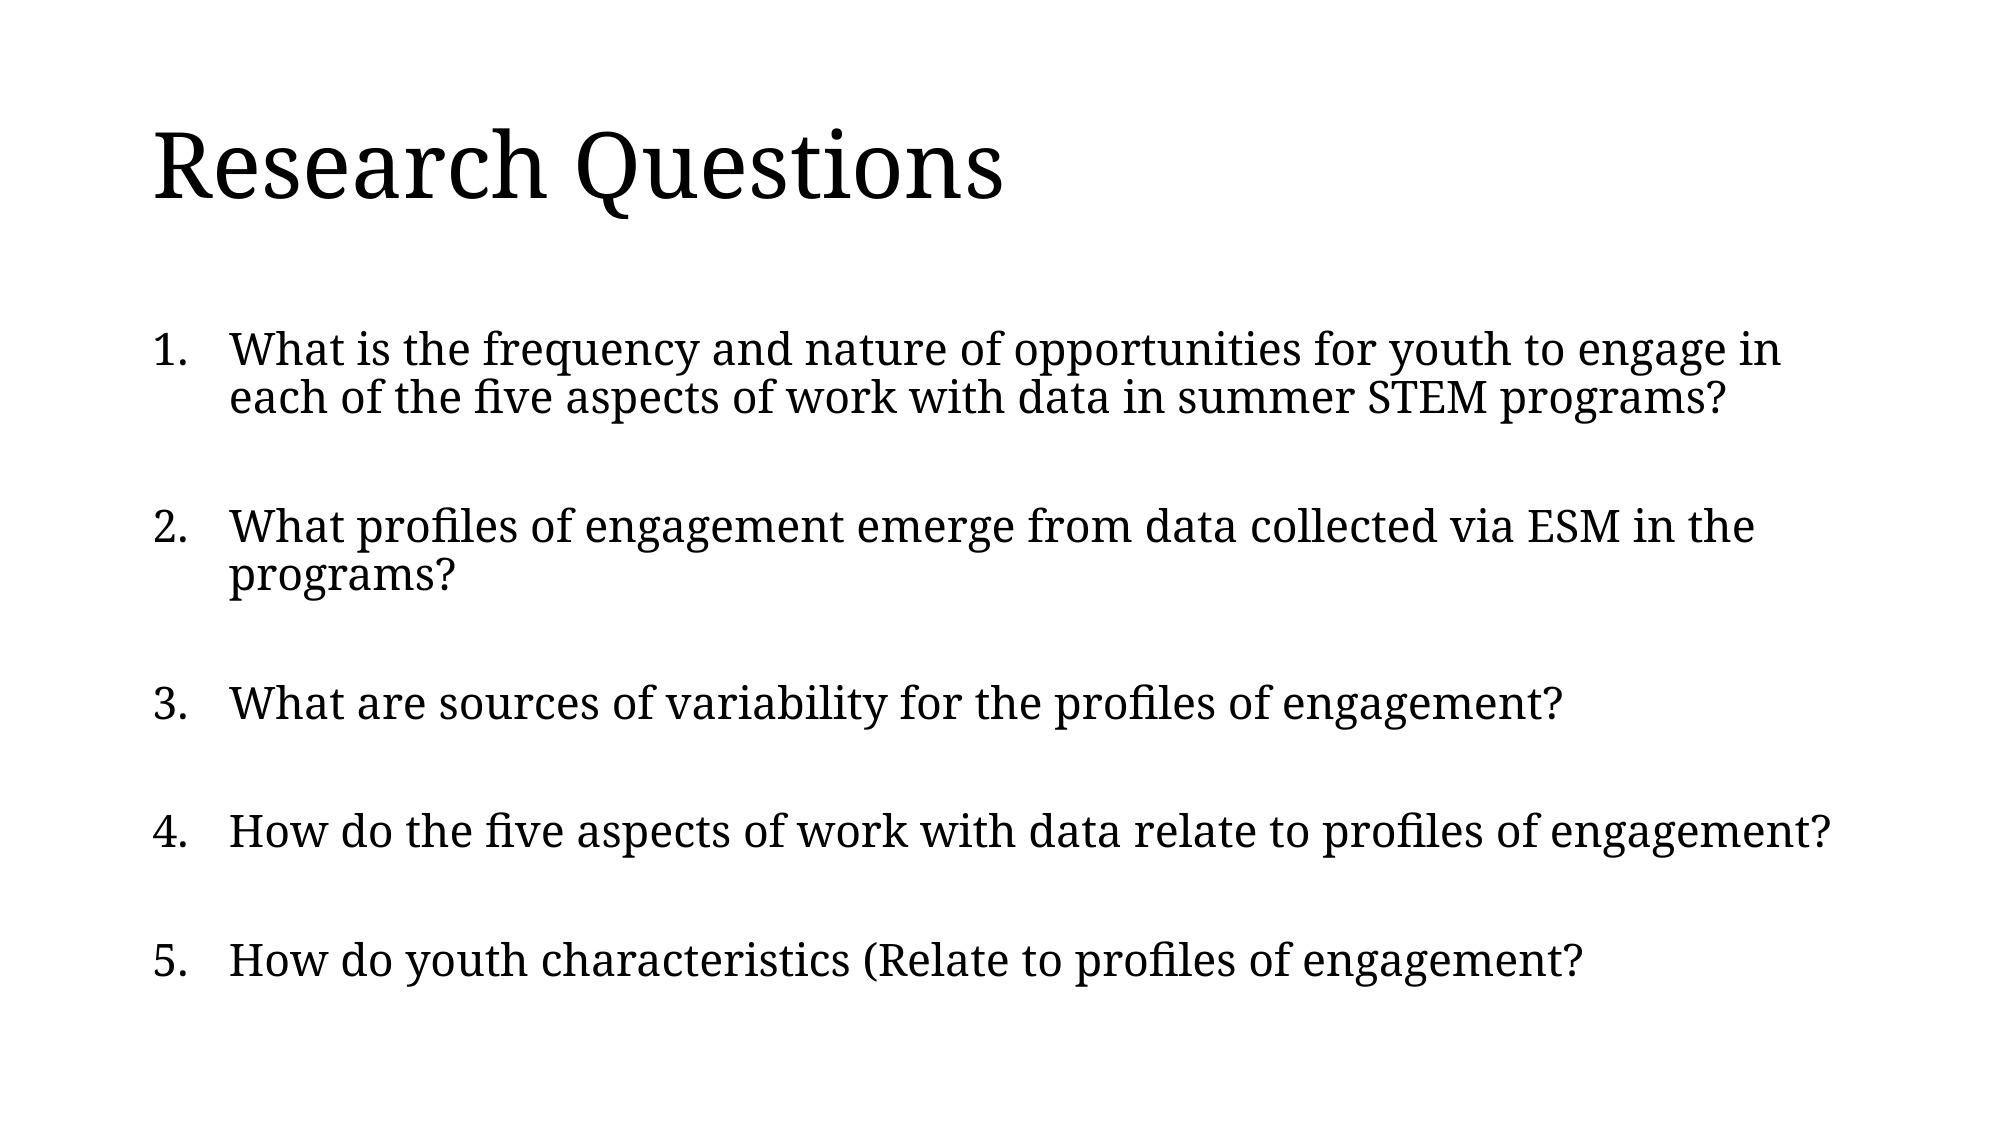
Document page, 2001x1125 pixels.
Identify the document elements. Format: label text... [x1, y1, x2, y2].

list What is the frequency and nature of opportunities for youth to engage in each of the five aspects of work with data in summer STEM programs? What profiles of engagement emerge from data collected via ESM in the programs? What are sources of variability for the profiles of engagement? How do the five aspects of work with data relate to profiles of engagement? How do youth characteristics (Relate to profiles of engagement? [137, 299, 1863, 1014]
title Research Questions [137, 59, 1863, 278]
